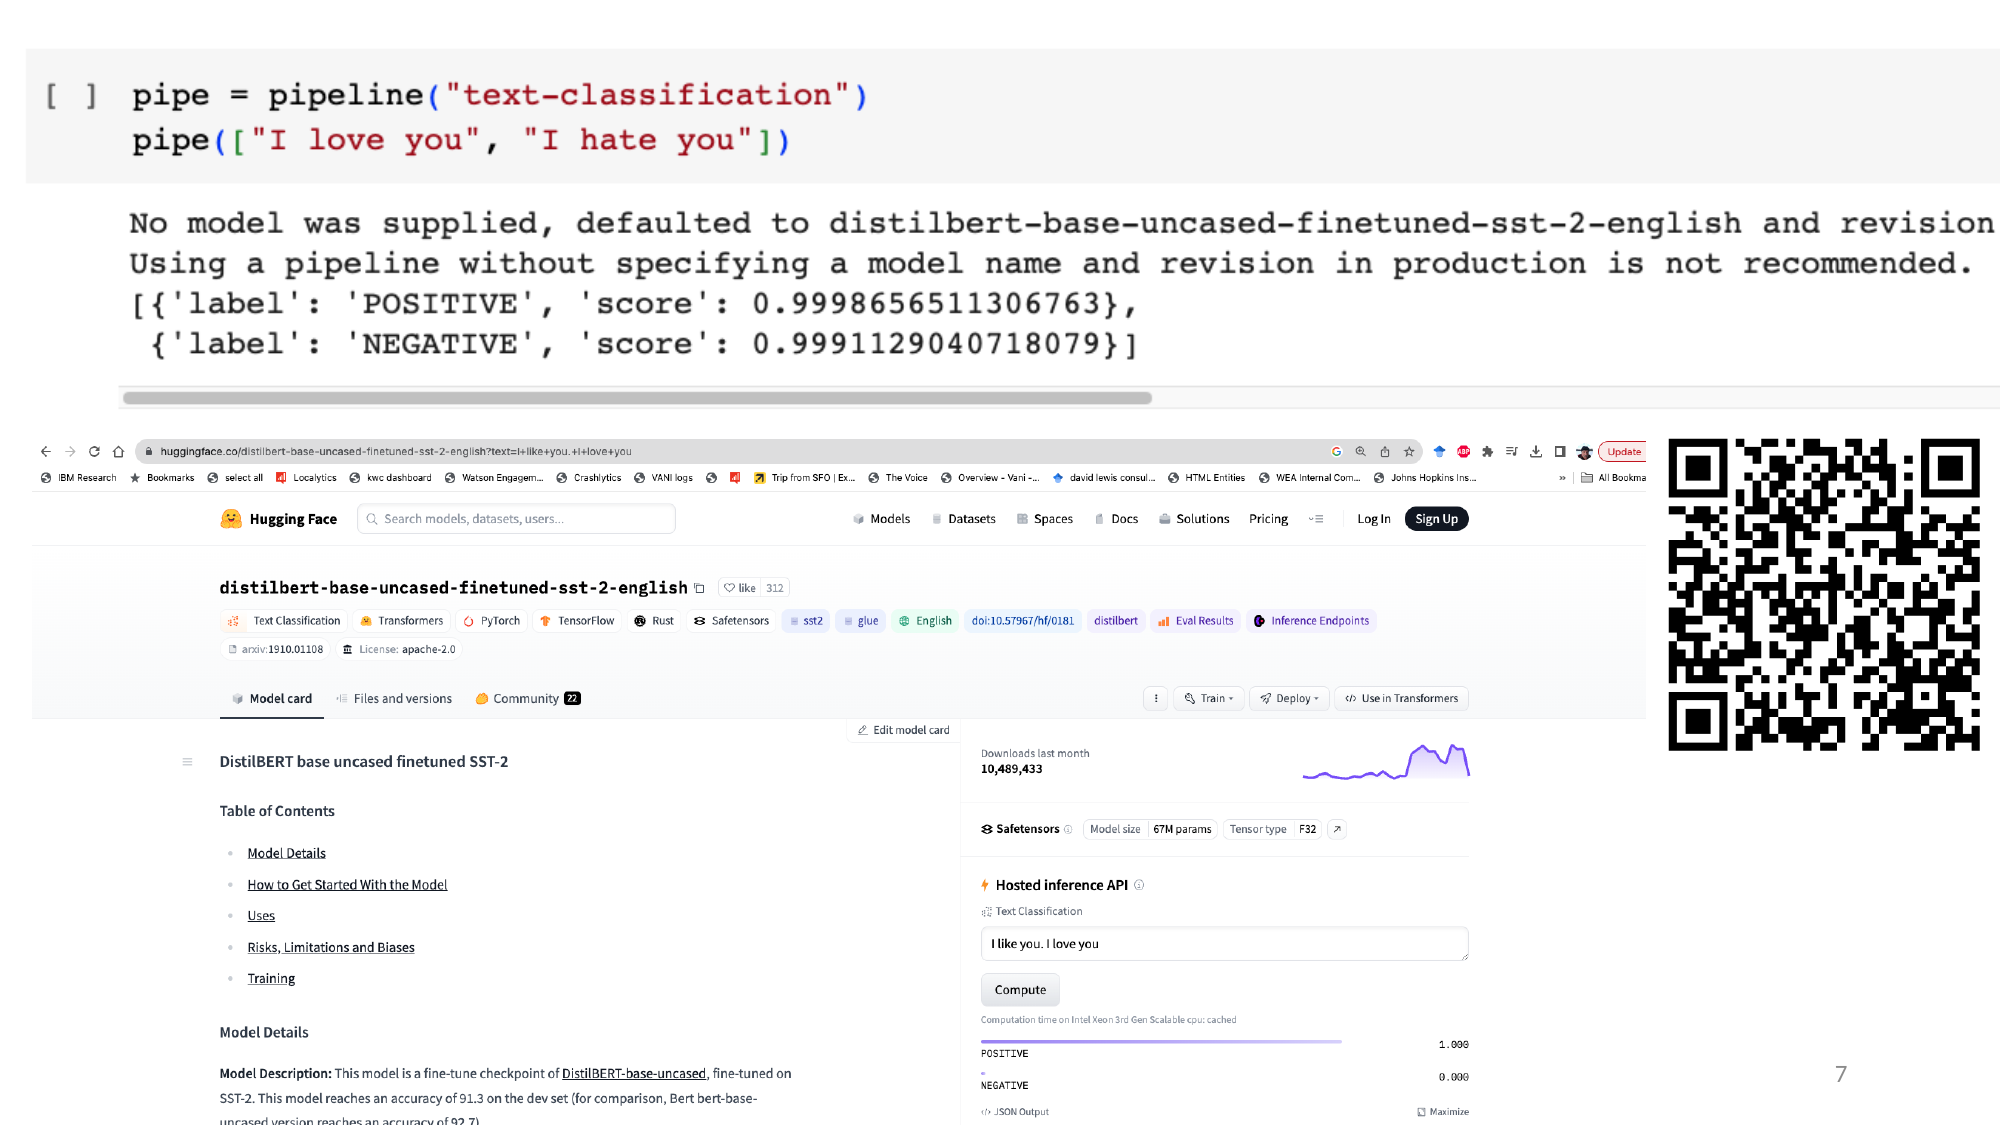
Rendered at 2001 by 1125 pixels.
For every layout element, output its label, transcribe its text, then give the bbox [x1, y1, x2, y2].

picture [1660, 430, 1989, 759]
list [17, 29, 2000, 437]
picture [32, 436, 1646, 1125]
slide_number 7 [1646, 1042, 1863, 1103]
